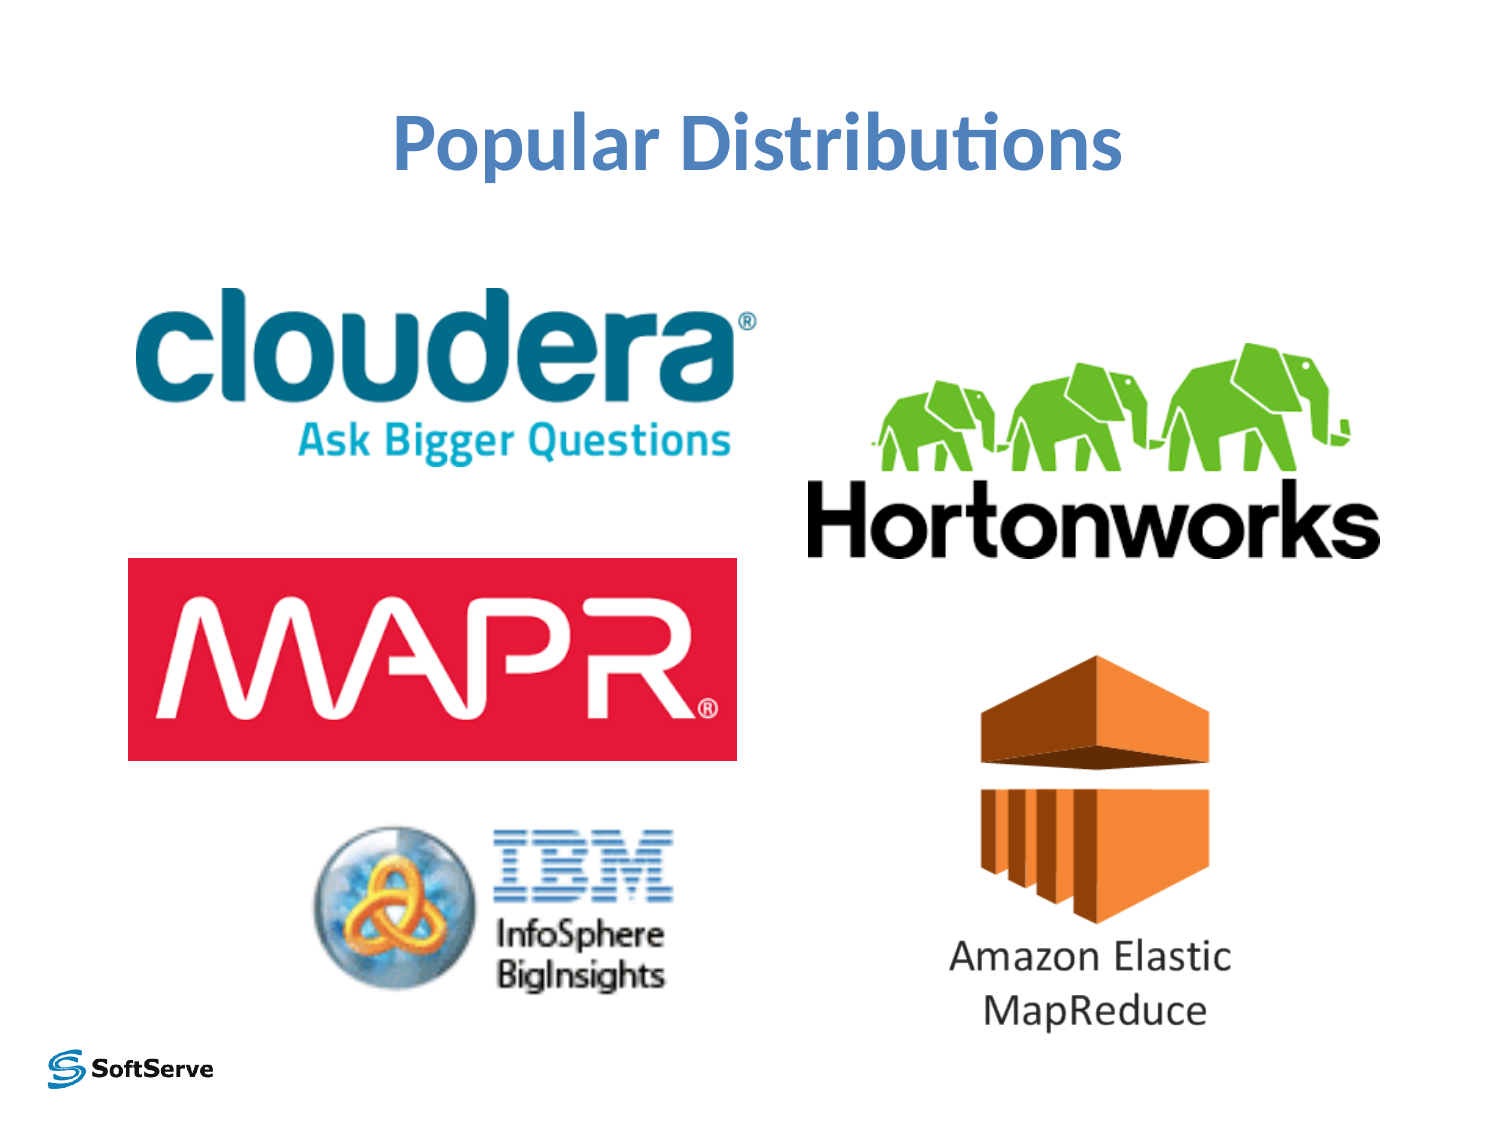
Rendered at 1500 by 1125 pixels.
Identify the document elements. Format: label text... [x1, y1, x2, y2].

picture [128, 558, 737, 761]
picture [449, 330, 486, 385]
picture [47, 1049, 213, 1089]
picture [306, 784, 690, 1037]
picture [939, 647, 1249, 1037]
picture [136, 287, 759, 467]
picture [808, 342, 1380, 560]
text_box Popular Distributions [377, 79, 1140, 195]
